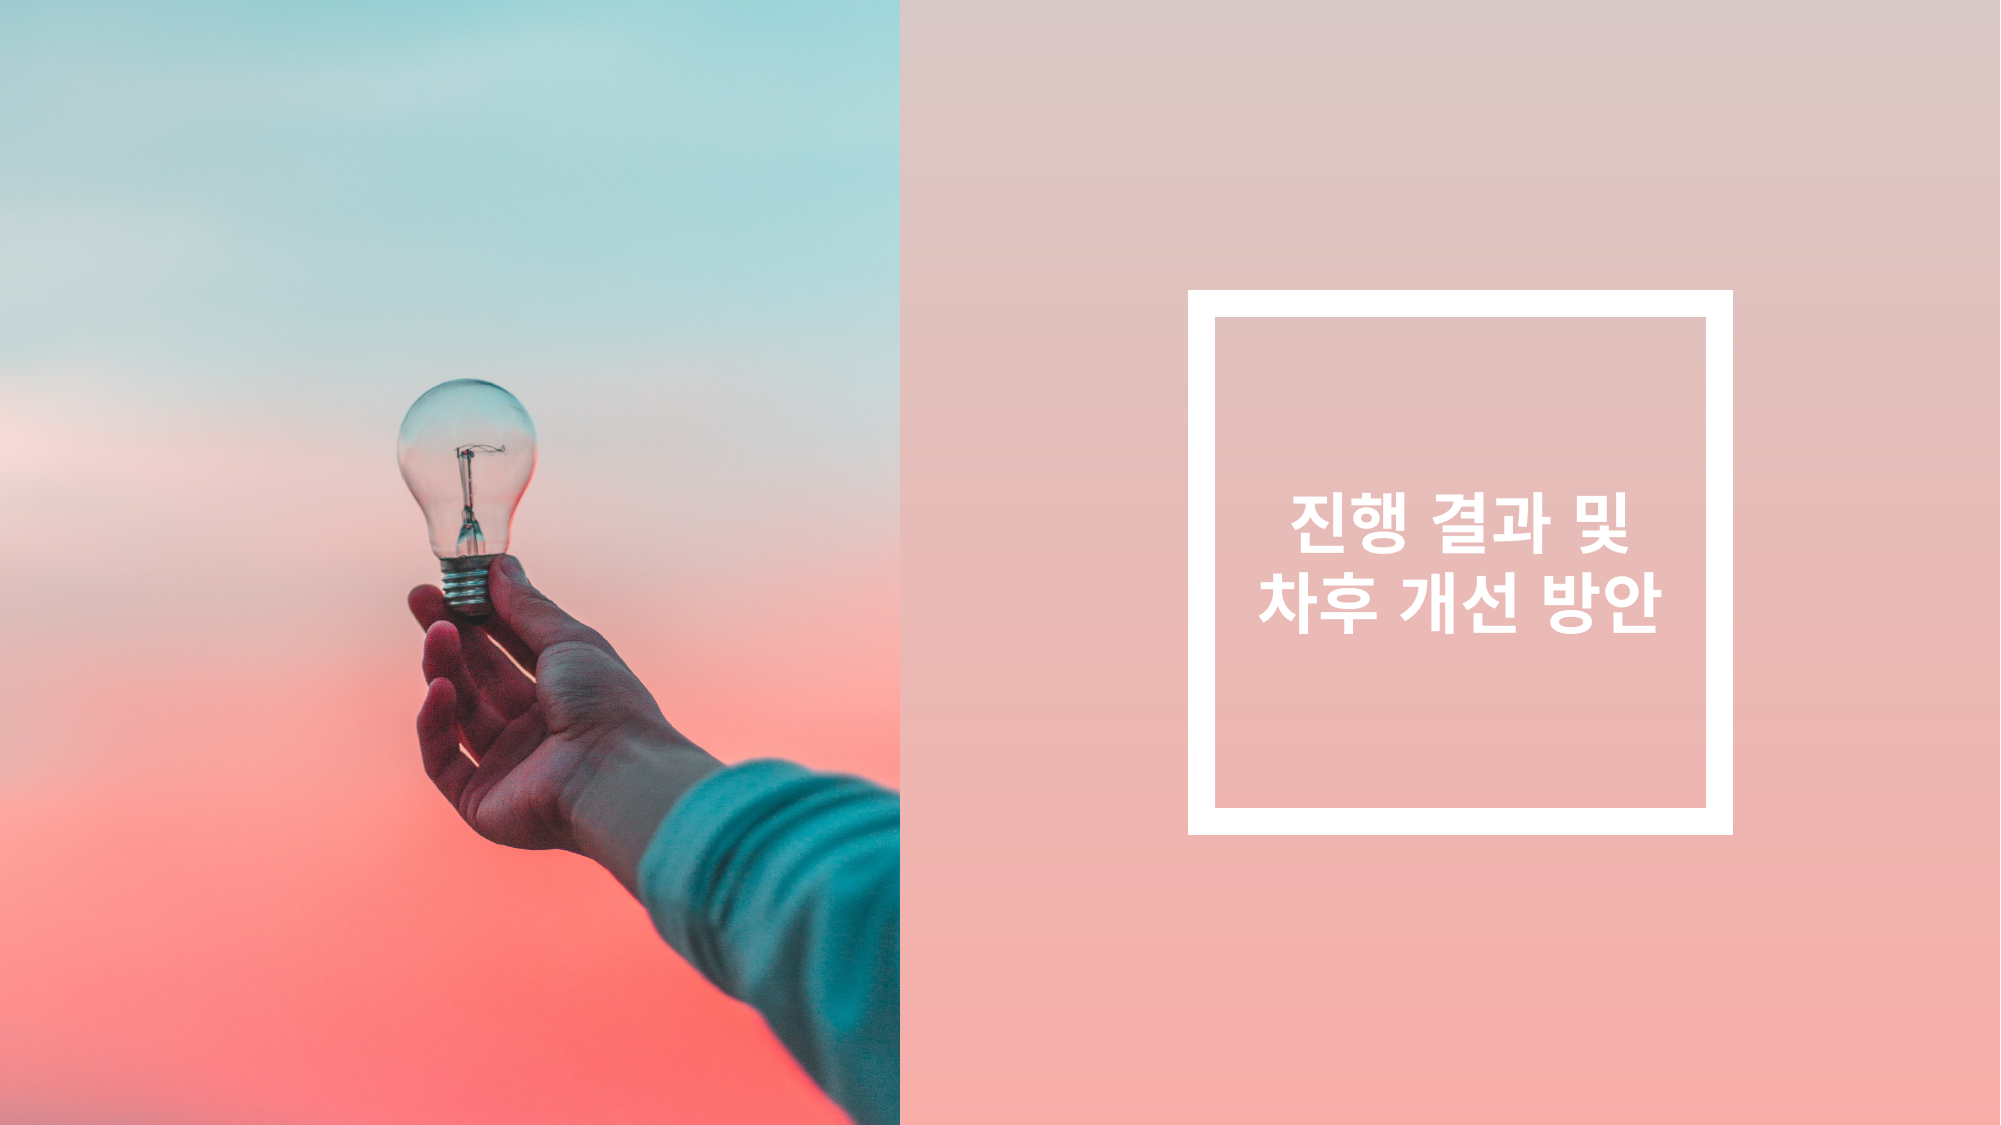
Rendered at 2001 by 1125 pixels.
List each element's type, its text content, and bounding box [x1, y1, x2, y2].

text_box 진행 결과 및 차후 개선 방안 [1242, 474, 1679, 649]
text_box [1200, 302, 1721, 823]
picture [0, 0, 900, 1125]
